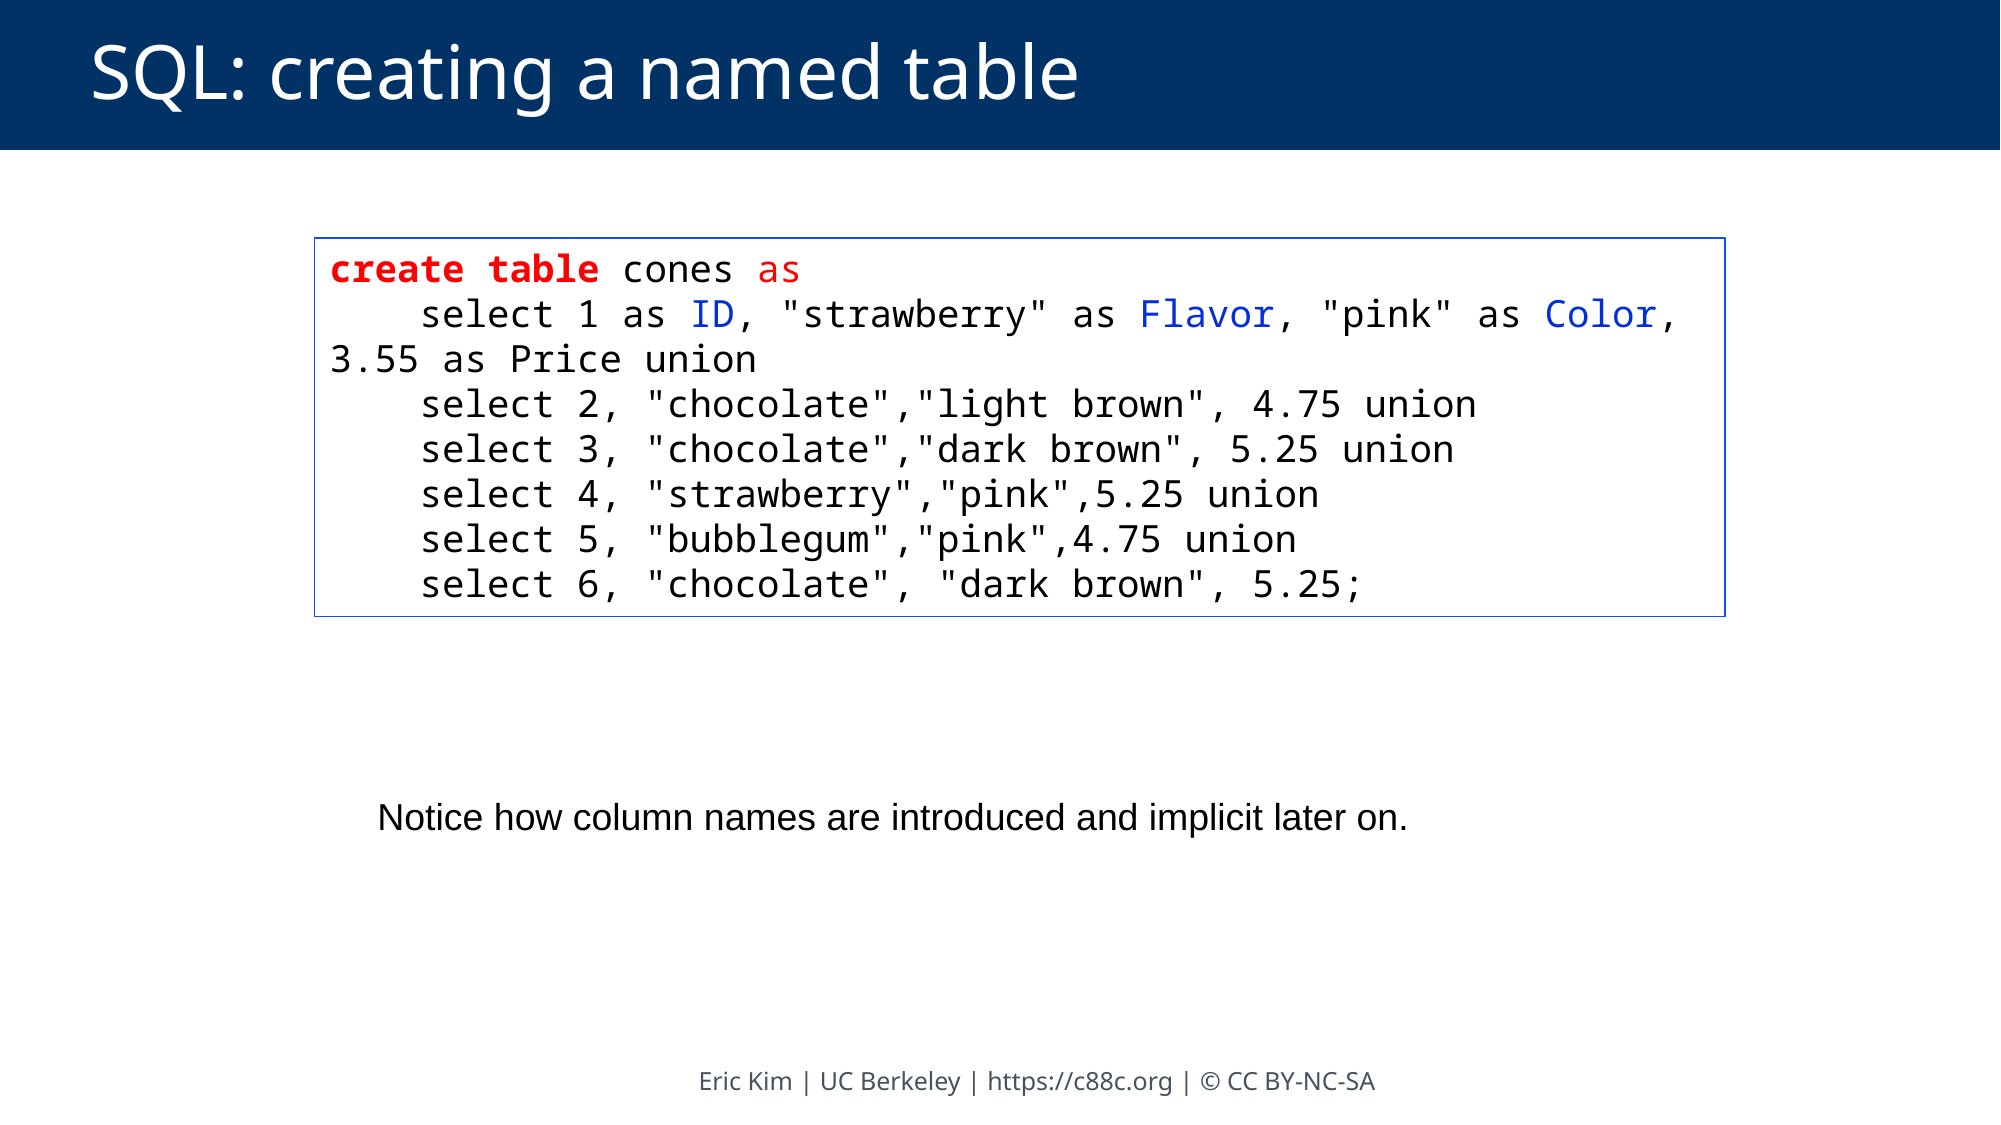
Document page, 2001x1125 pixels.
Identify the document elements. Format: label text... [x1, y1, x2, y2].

footer Eric Kim | UC Berkeley | https://c88c.org | © CC BY-NC-SA [662, 1055, 1413, 1106]
title SQL: creating a named table [0, 0, 2000, 152]
text_box create table cones as select 1 as ID, "strawberry" as Flavor, "pink" as Color, 3.55 as Price union select 2, "chocolate","light brown", 4.75 union select 3, "chocolate","dark brown", 5.25 union select 4, "strawberry","pink",5.25 union select 5, "bubblegum","pink",4.75 union select 6, "chocolate", "dark brown", 5.25; [314, 237, 1725, 617]
text_box Notice how column names are introduced and implicit later on. [362, 785, 1437, 846]
